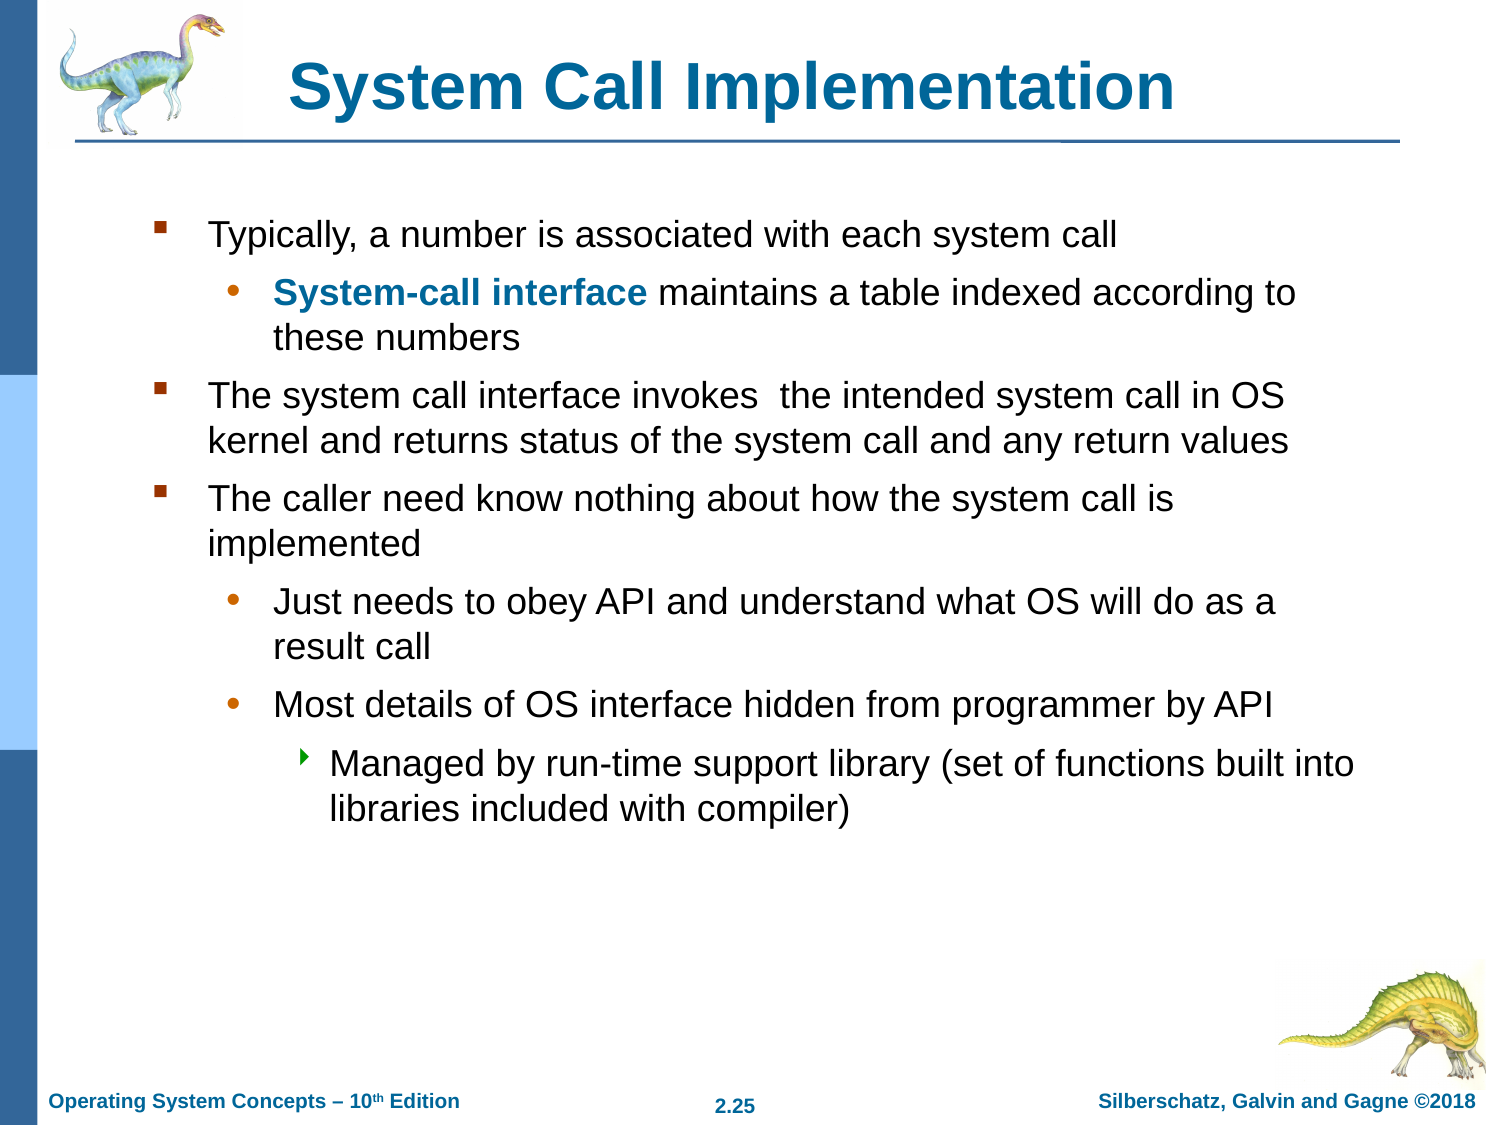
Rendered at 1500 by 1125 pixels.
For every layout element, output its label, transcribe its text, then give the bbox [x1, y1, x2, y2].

title System Call Implementation [77, 35, 1389, 131]
picture [1275, 959, 1486, 1090]
picture [46, 0, 243, 149]
list Typically, a number is associated with each system call System-call interface maintains a table indexed according to these numbers The system call interface invokes the intended system call in OS kernel and returns status of the system call and any return values The caller need know nothing about how the system call is implemented Just needs to obey API and understand what OS will do as a result call Most details of OS interface hidden from programmer by API Managed by run-time support library (set of functions built into libraries included with compiler) [136, 202, 1389, 946]
